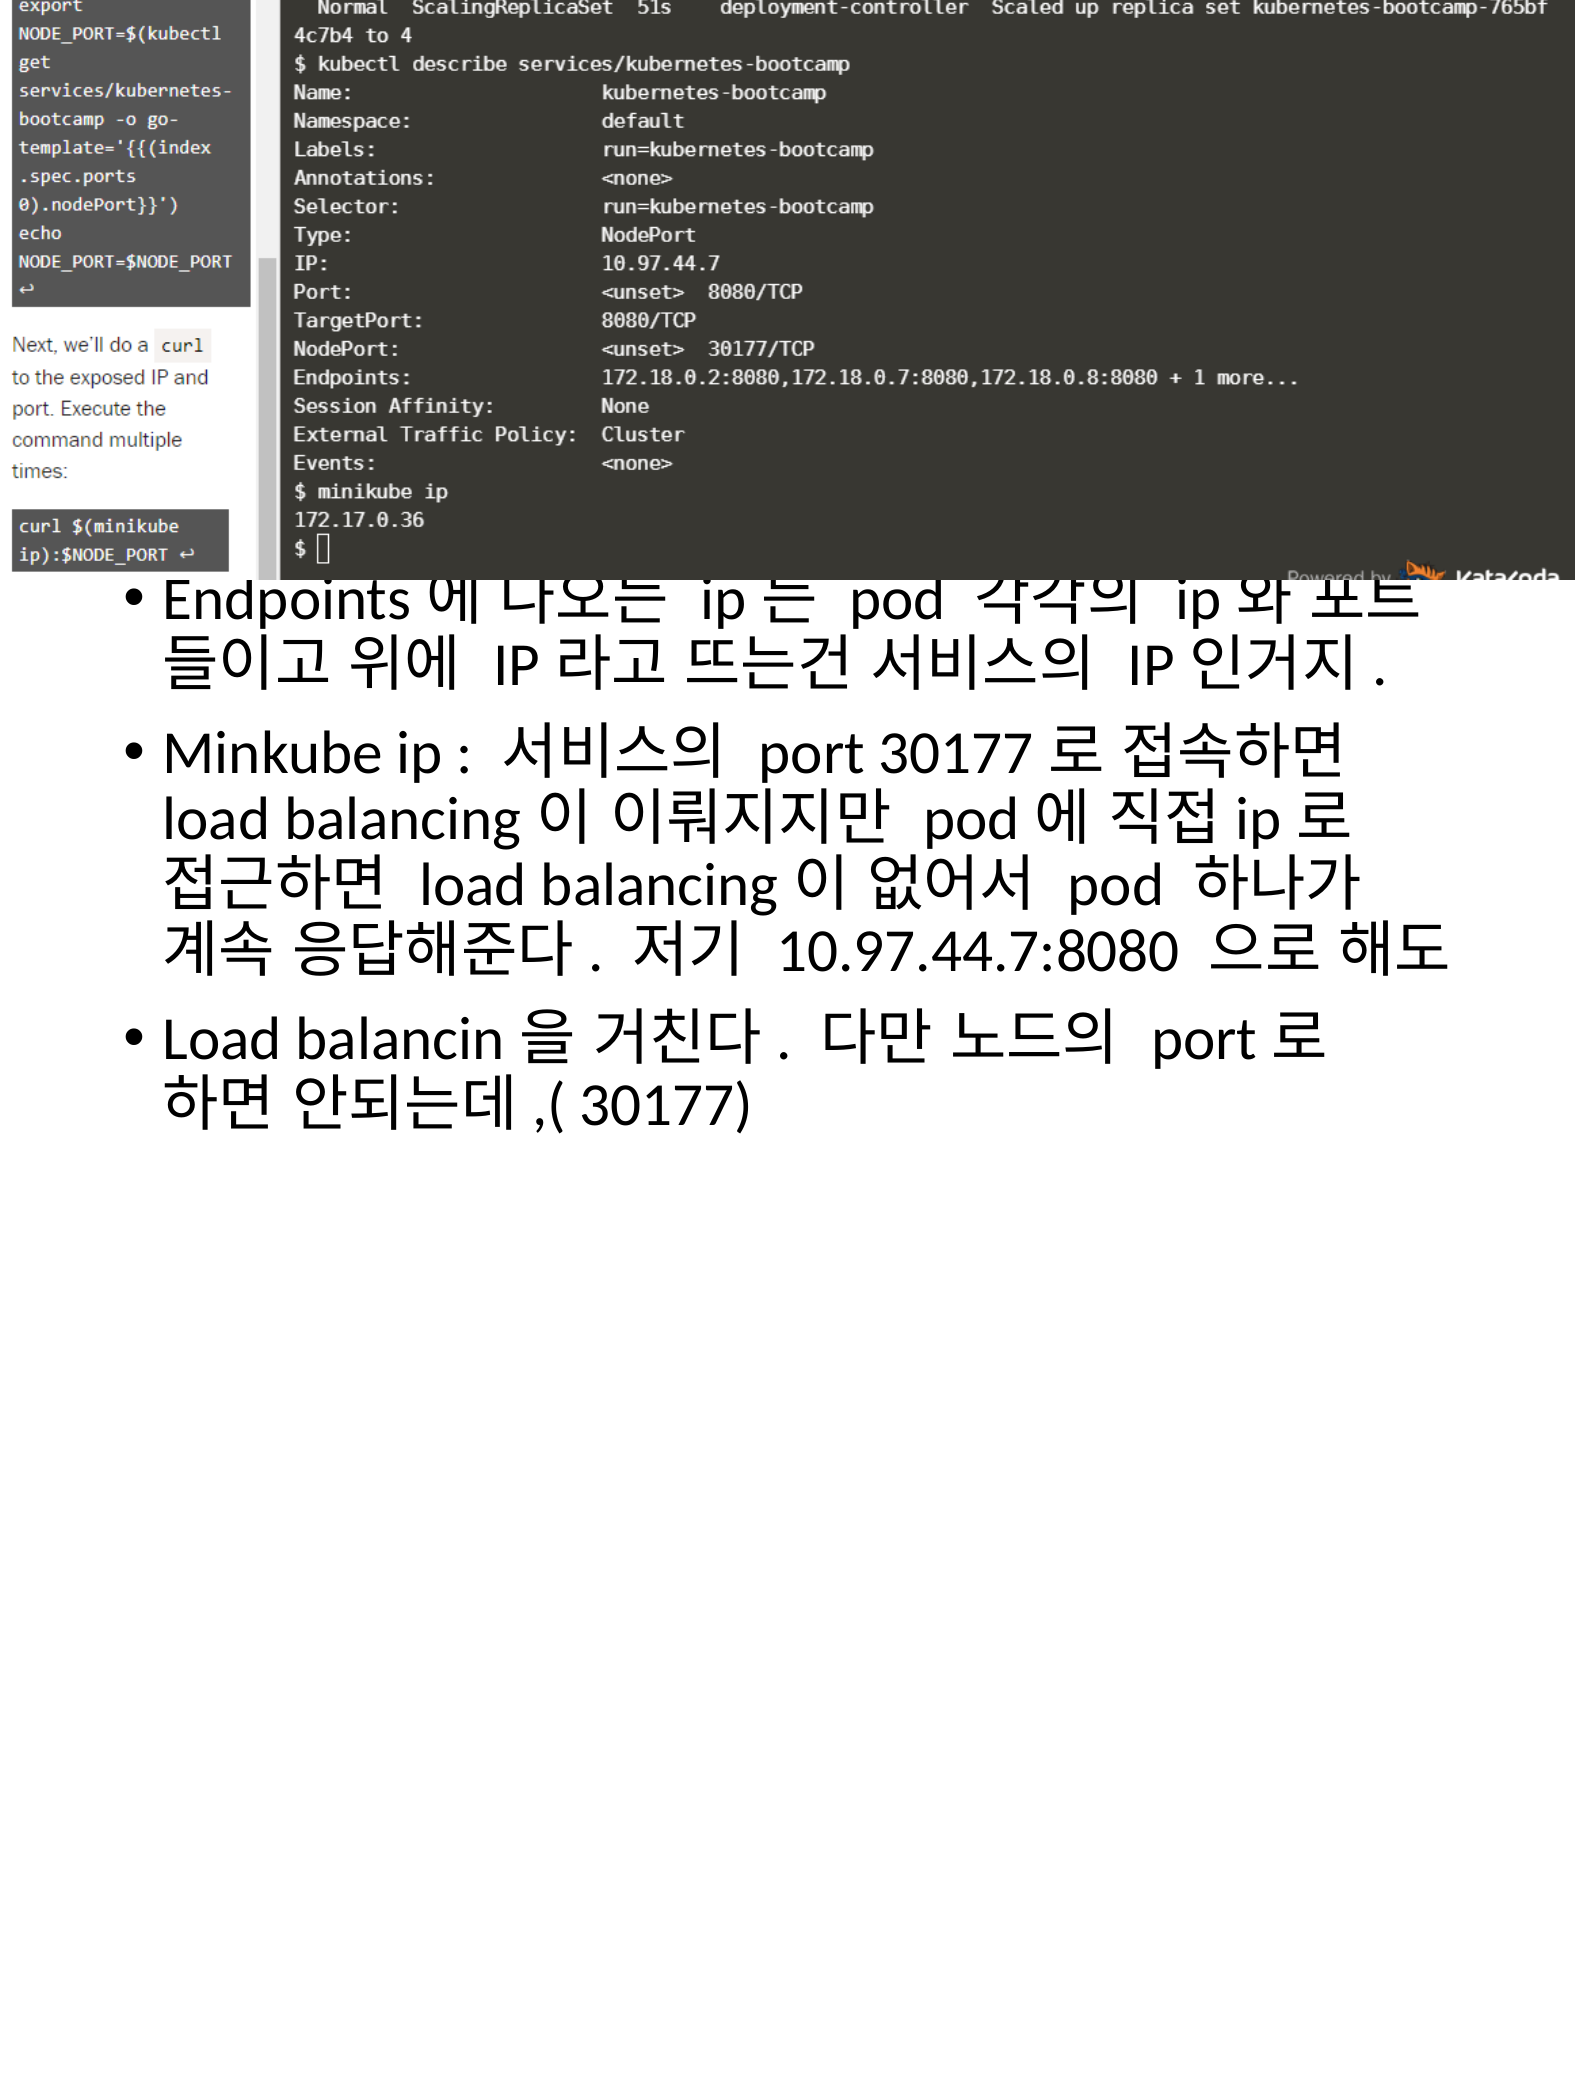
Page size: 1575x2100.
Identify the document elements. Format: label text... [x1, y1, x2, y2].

picture [0, 0, 1575, 581]
list Endpoints에 나오는 ip는 pod 각각의 ip와 포트 들이고 위에 IP라고 뜨는건 서비스의 IP인거지. Minkube ip : 서비스의 port 30177로 접속하면 load balancing이 이뤄지지만 pod에 직접ip로 접근하면 load balancing이 없어서 pod 하나가 계속 응답해준다. 저기 10.97.44.7:8080 으로 해도 Load balancin을 거친다. 다만 노드의 port로 하면 안되는데,( 30177) [108, 581, 1467, 1892]
